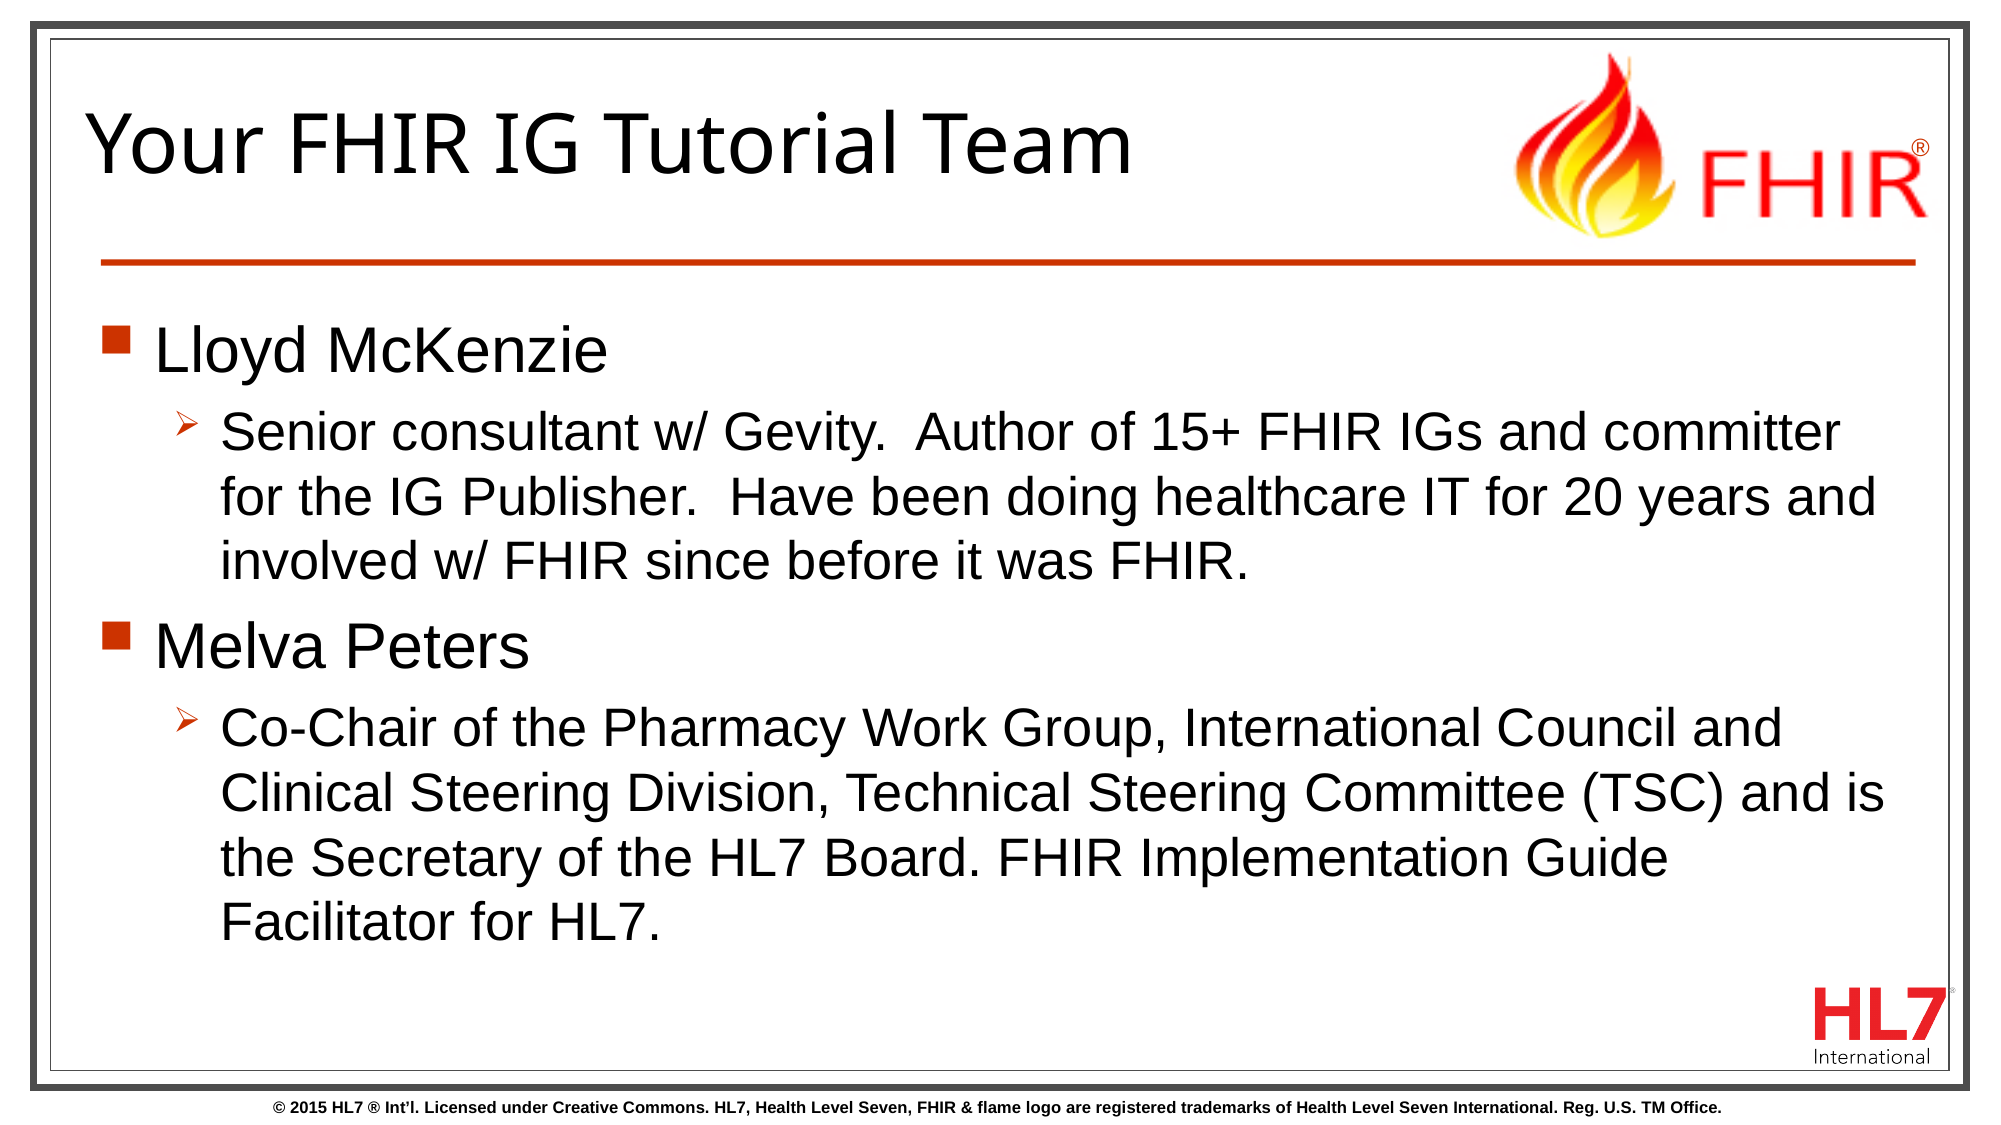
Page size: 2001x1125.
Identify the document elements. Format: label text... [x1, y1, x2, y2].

picture [1498, 42, 1944, 249]
picture [1771, 937, 1999, 1114]
title Your FHIR IG Tutorial Team [70, 54, 1504, 244]
list Lloyd McKenzie Senior consultant w/ Gevity. Author of 15+ FHIR IGs and committer for the IG Publisher. Have been doing healthcare IT for 20 years and involved w/ FHIR since before it was FHIR. Melva Peters Co-Chair of the Pharmacy Work Group, International Council and Clinical Steering Division, Technical Steering Committee (TSC) and is the Secretary of the HL7 Board. FHIR Implementation Guide Facilitator for HL7. [83, 299, 1917, 1059]
